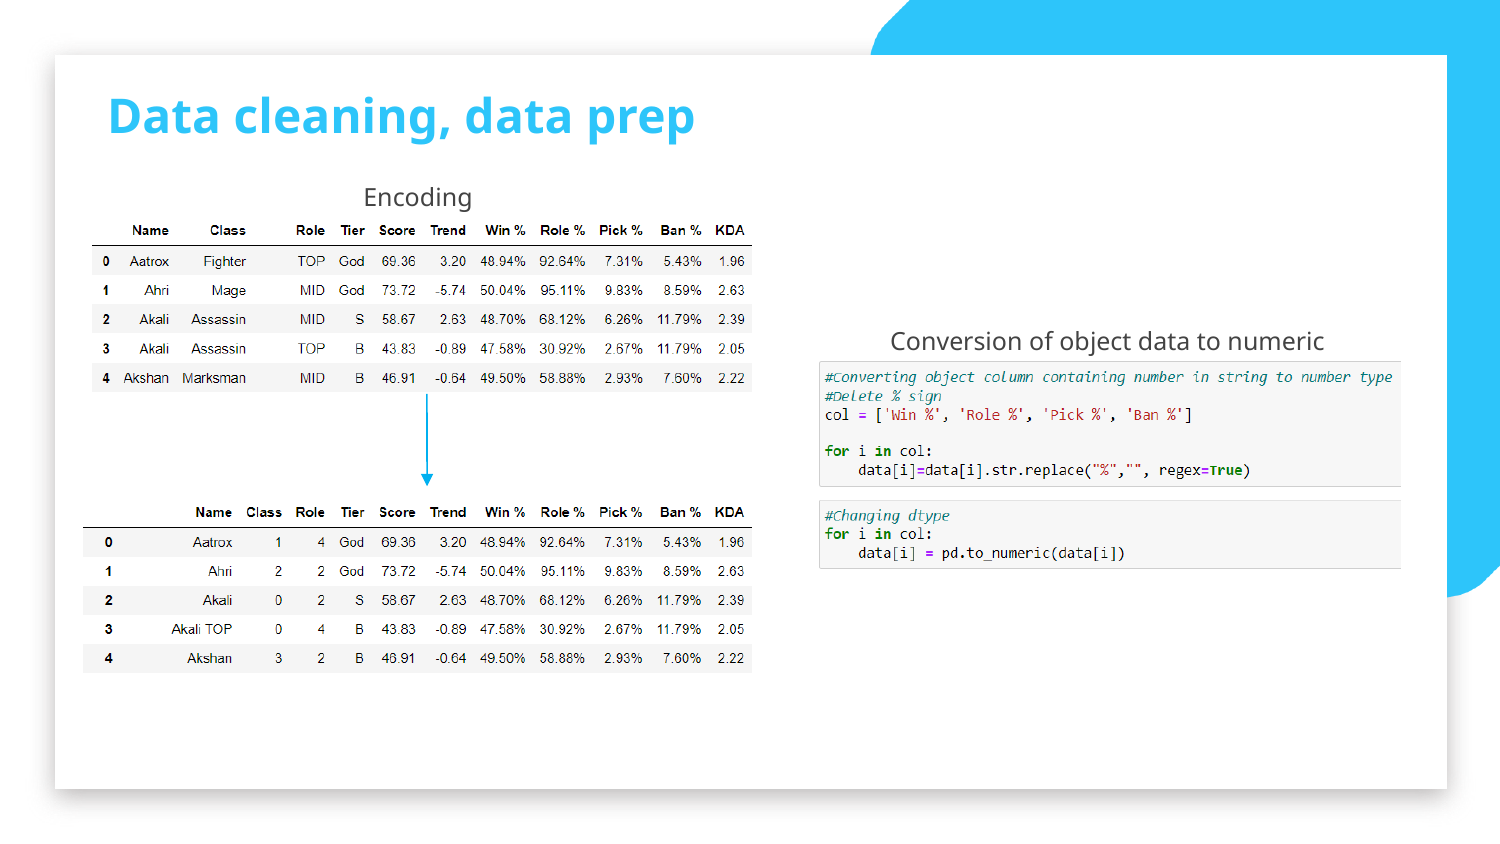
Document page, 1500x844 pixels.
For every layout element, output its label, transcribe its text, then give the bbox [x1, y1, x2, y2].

text_box Encoding [348, 173, 488, 219]
picture [0, 0, 1500, 844]
text_box Conversion of object data to numeric [875, 318, 1341, 358]
text_box Data cleaning, data prep [92, 70, 893, 152]
